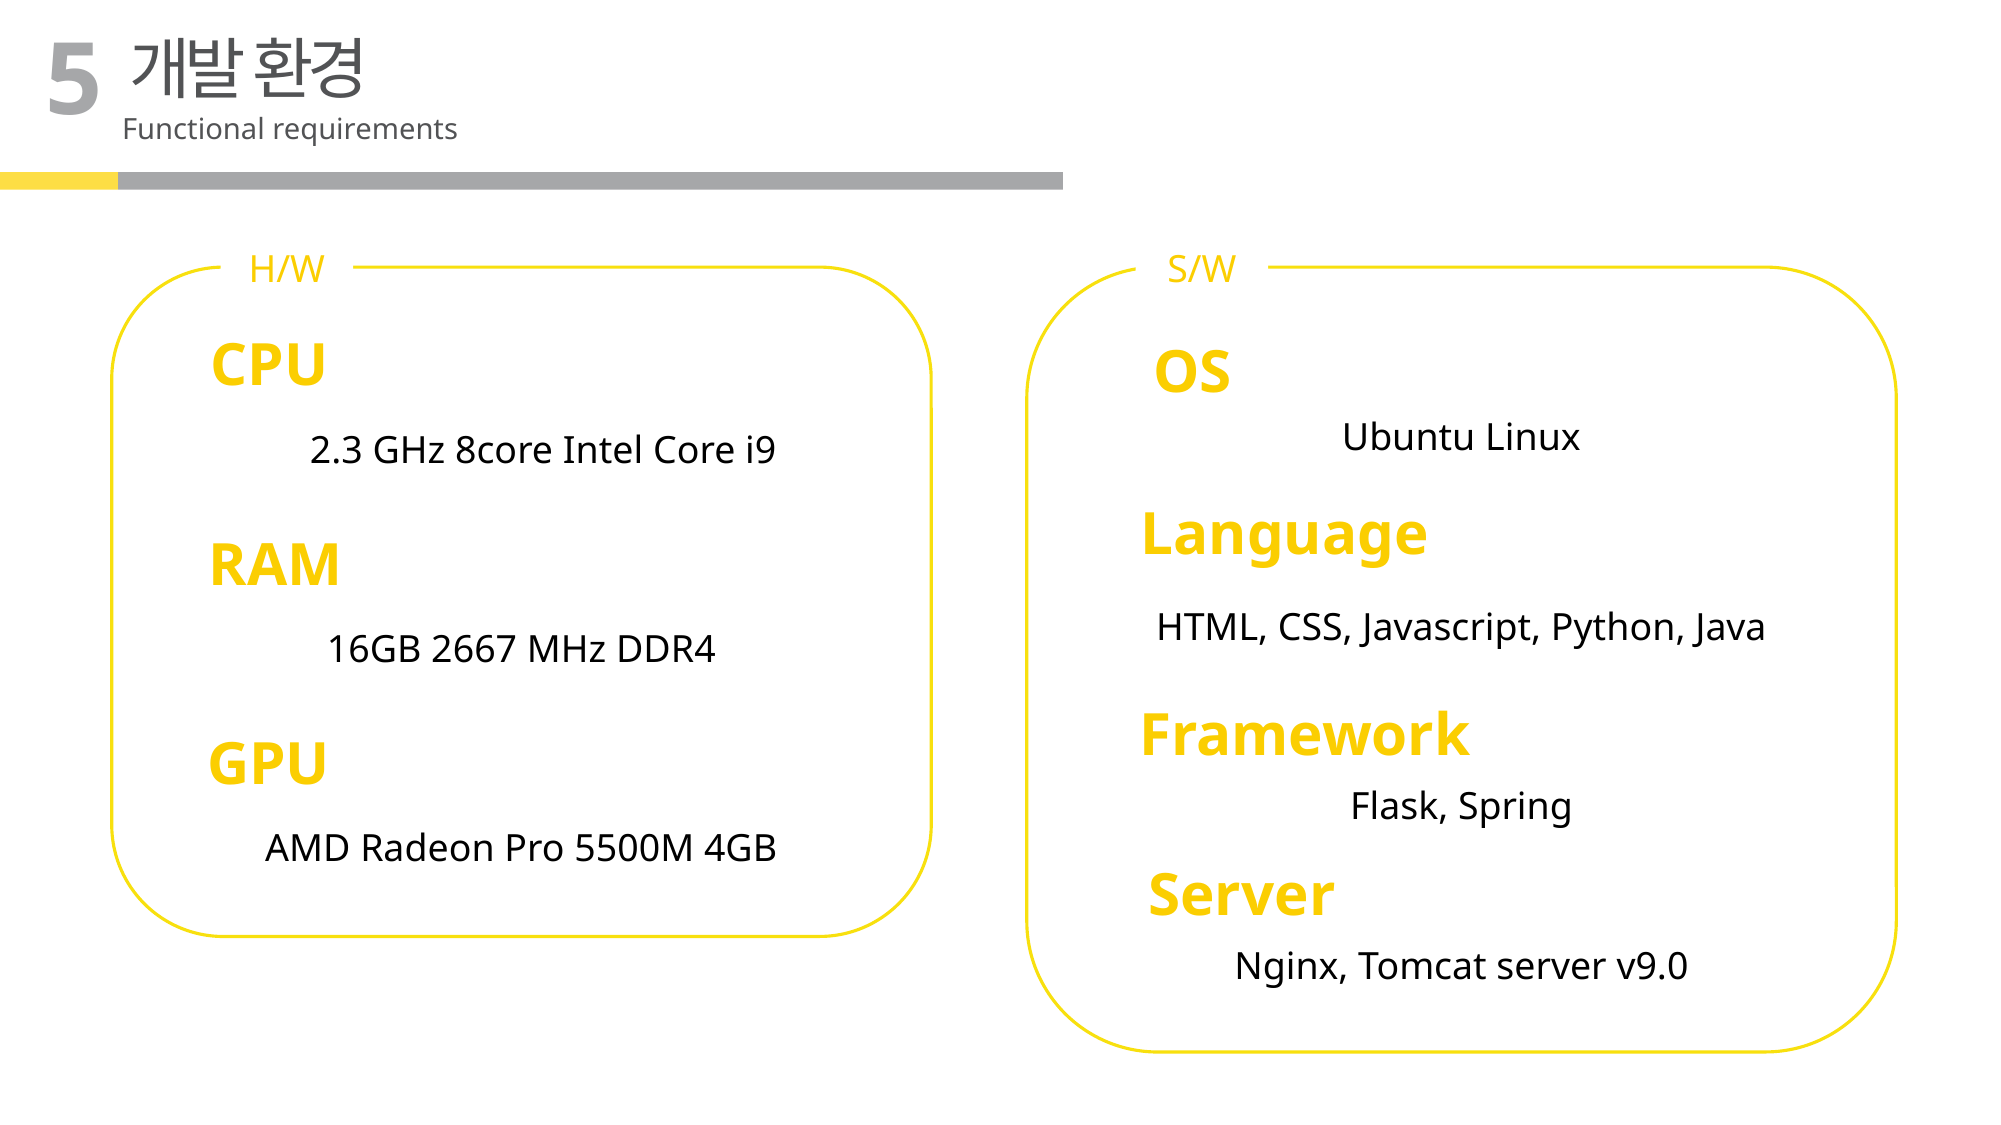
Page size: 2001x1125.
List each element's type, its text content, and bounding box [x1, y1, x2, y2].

text_box CPU [195, 319, 343, 405]
text_box OS [1138, 327, 1247, 412]
text_box HTML, CSS, Javascript, Python, Java [1102, 595, 1822, 655]
text_box H/W [219, 227, 354, 307]
text_box Functional requirements [107, 103, 473, 153]
text_box RAM [193, 519, 358, 605]
text_box 16GB 2667 MHz DDR4 [288, 617, 755, 678]
text_box Flask, Spring [1159, 774, 1764, 835]
text_box Server [1133, 849, 1351, 935]
text_box S/W [1135, 227, 1269, 307]
text_box 2.3 GHz 8core Intel Core i9 [241, 418, 846, 479]
text_box AMD Radeon Pro 5500M 4GB [238, 817, 805, 877]
text_box [0, 171, 119, 191]
text_box [1025, 266, 1898, 1054]
text_box [110, 266, 933, 938]
text_box Ubuntu Linux [1159, 405, 1764, 465]
text_box Language [1125, 488, 1444, 574]
text_box [119, 171, 1064, 191]
text_box GPU [192, 718, 345, 804]
text_box 5 [30, 7, 118, 143]
text_box Nginx, Tomcat server v9.0 [1159, 934, 1764, 995]
text_box 개발 환경 [118, 19, 384, 103]
text_box Framework [1124, 689, 1486, 775]
